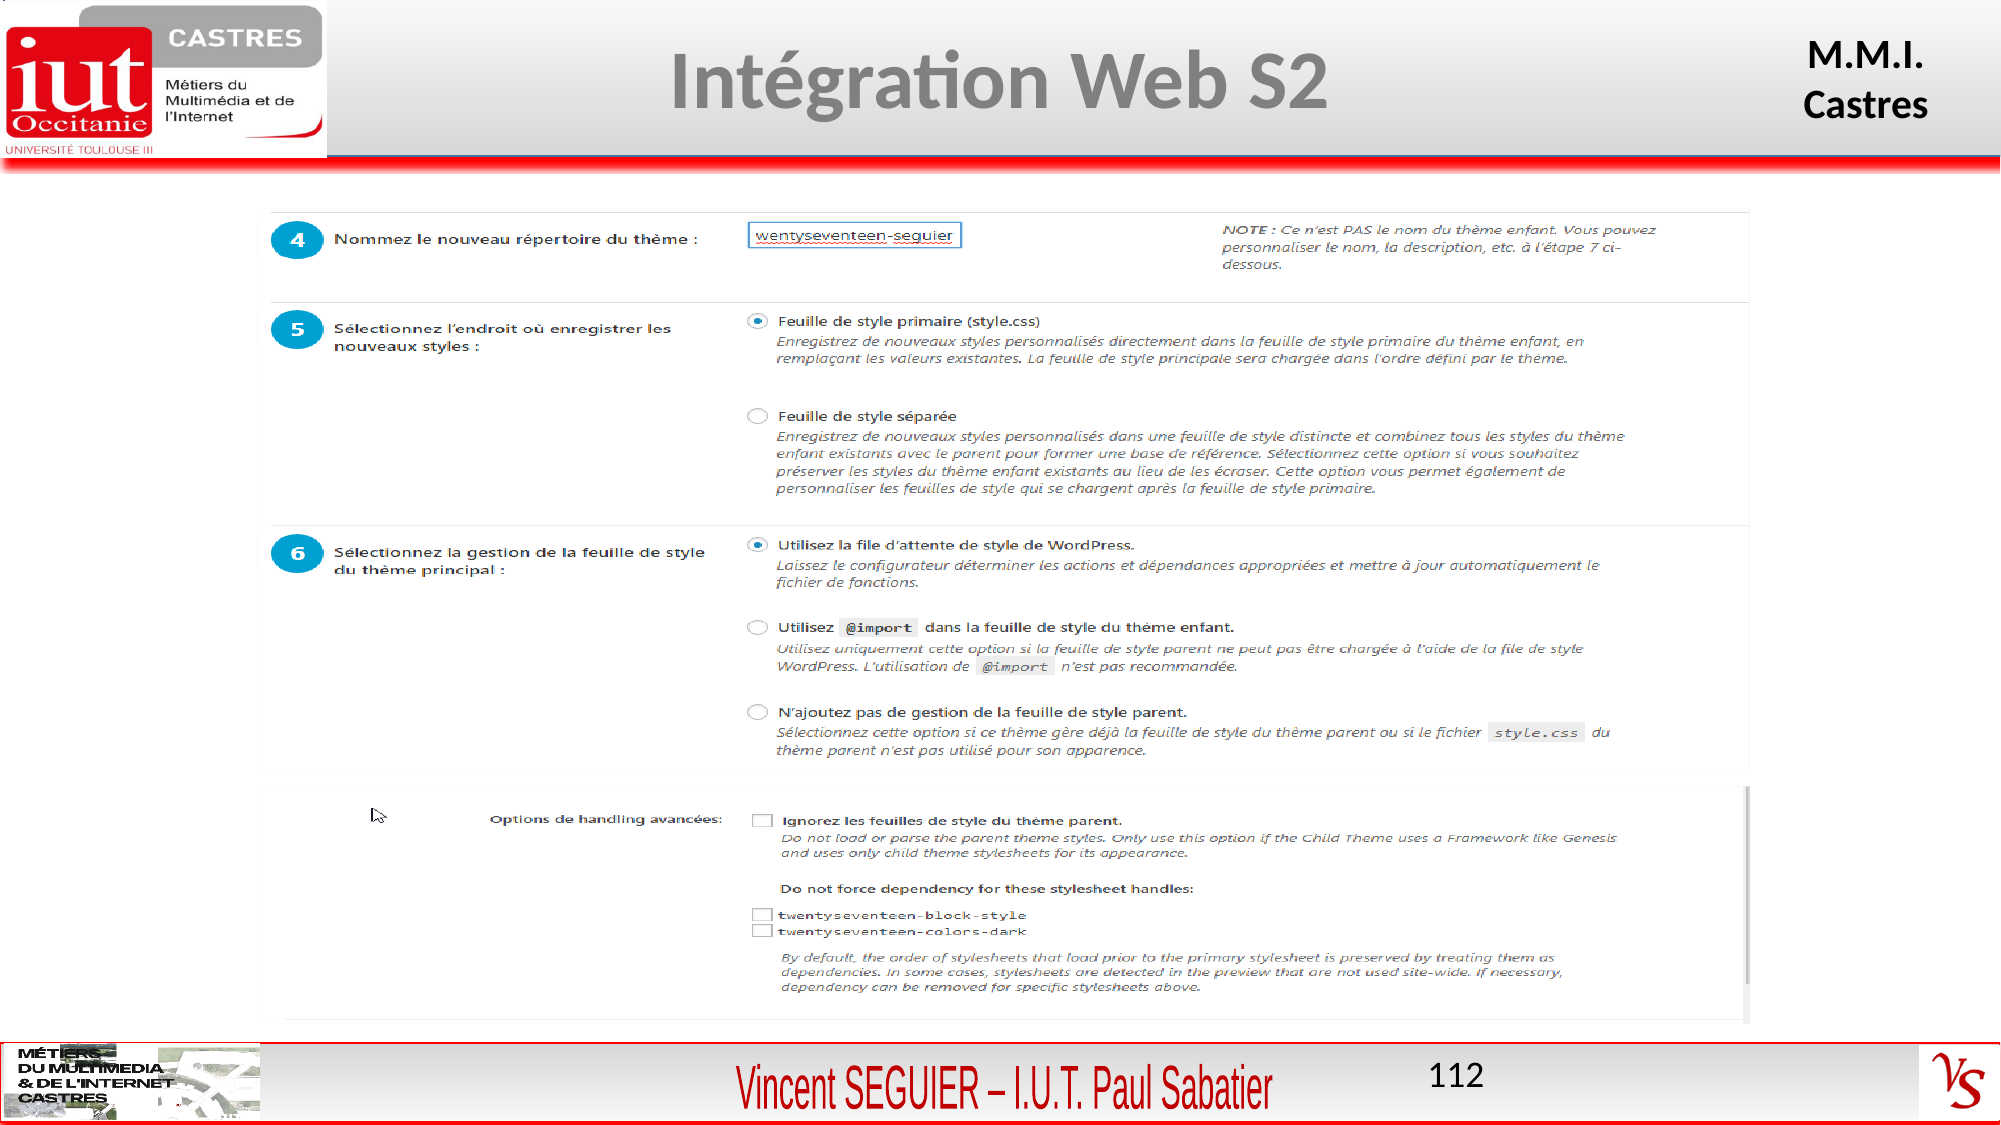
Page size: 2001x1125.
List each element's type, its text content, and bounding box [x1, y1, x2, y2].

slide_number 112 [1412, 1042, 1863, 1103]
picture [257, 786, 1750, 1024]
picture [257, 208, 1750, 769]
picture [0, 1, 327, 158]
picture [1919, 1045, 2000, 1120]
picture [4, 1043, 260, 1120]
